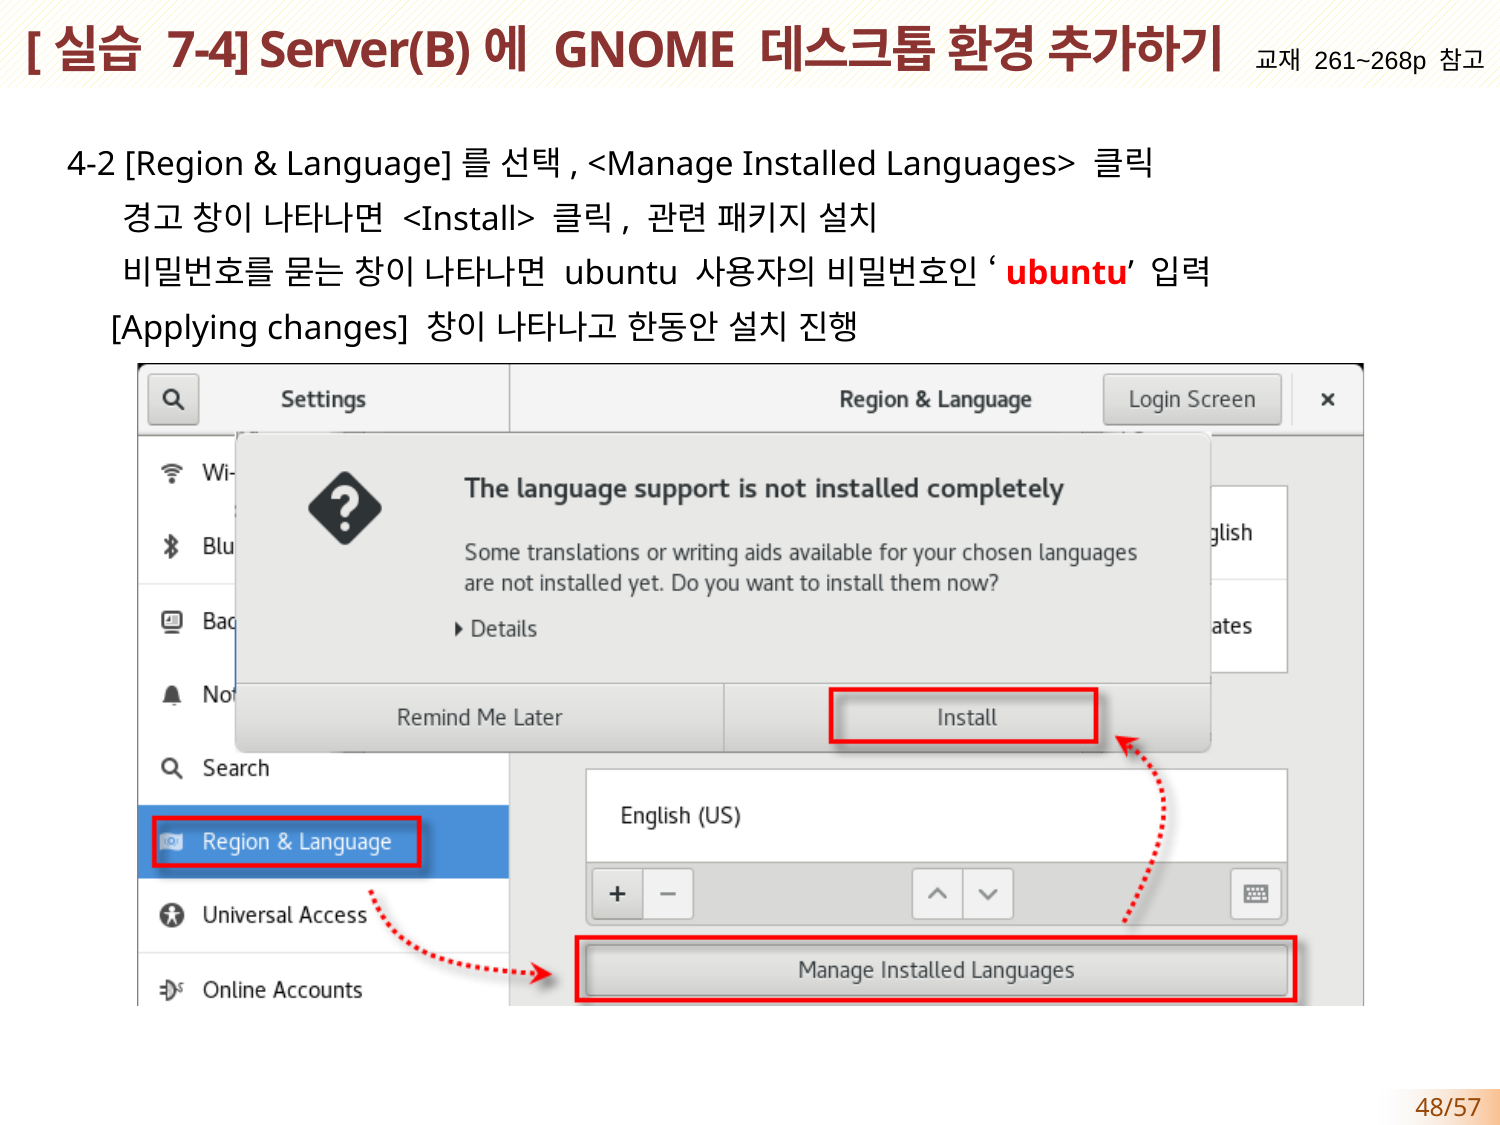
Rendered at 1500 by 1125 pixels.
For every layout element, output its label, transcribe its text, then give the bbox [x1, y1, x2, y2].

text_box 교재 261~268p 참고 [1240, 36, 1500, 82]
title [실습 7-4] Server(B)에 GNOME 데스크톱 환경 추가하기 [10, 8, 1288, 87]
list 4-2 [Region & Language]를 선택, <Manage Installed Languages> 클릭 경고 창이 나타나면 <Install> 클릭, 관련 패키지 설치 비밀번호를 묻는 창이 나타나면 ubuntu 사용자의 비밀번호인 ‘ubuntu’ 입력 [Applying changes] 창이 나타나고 한동안 설치 진행 [10, 126, 1481, 1125]
picture [136, 362, 1365, 1006]
